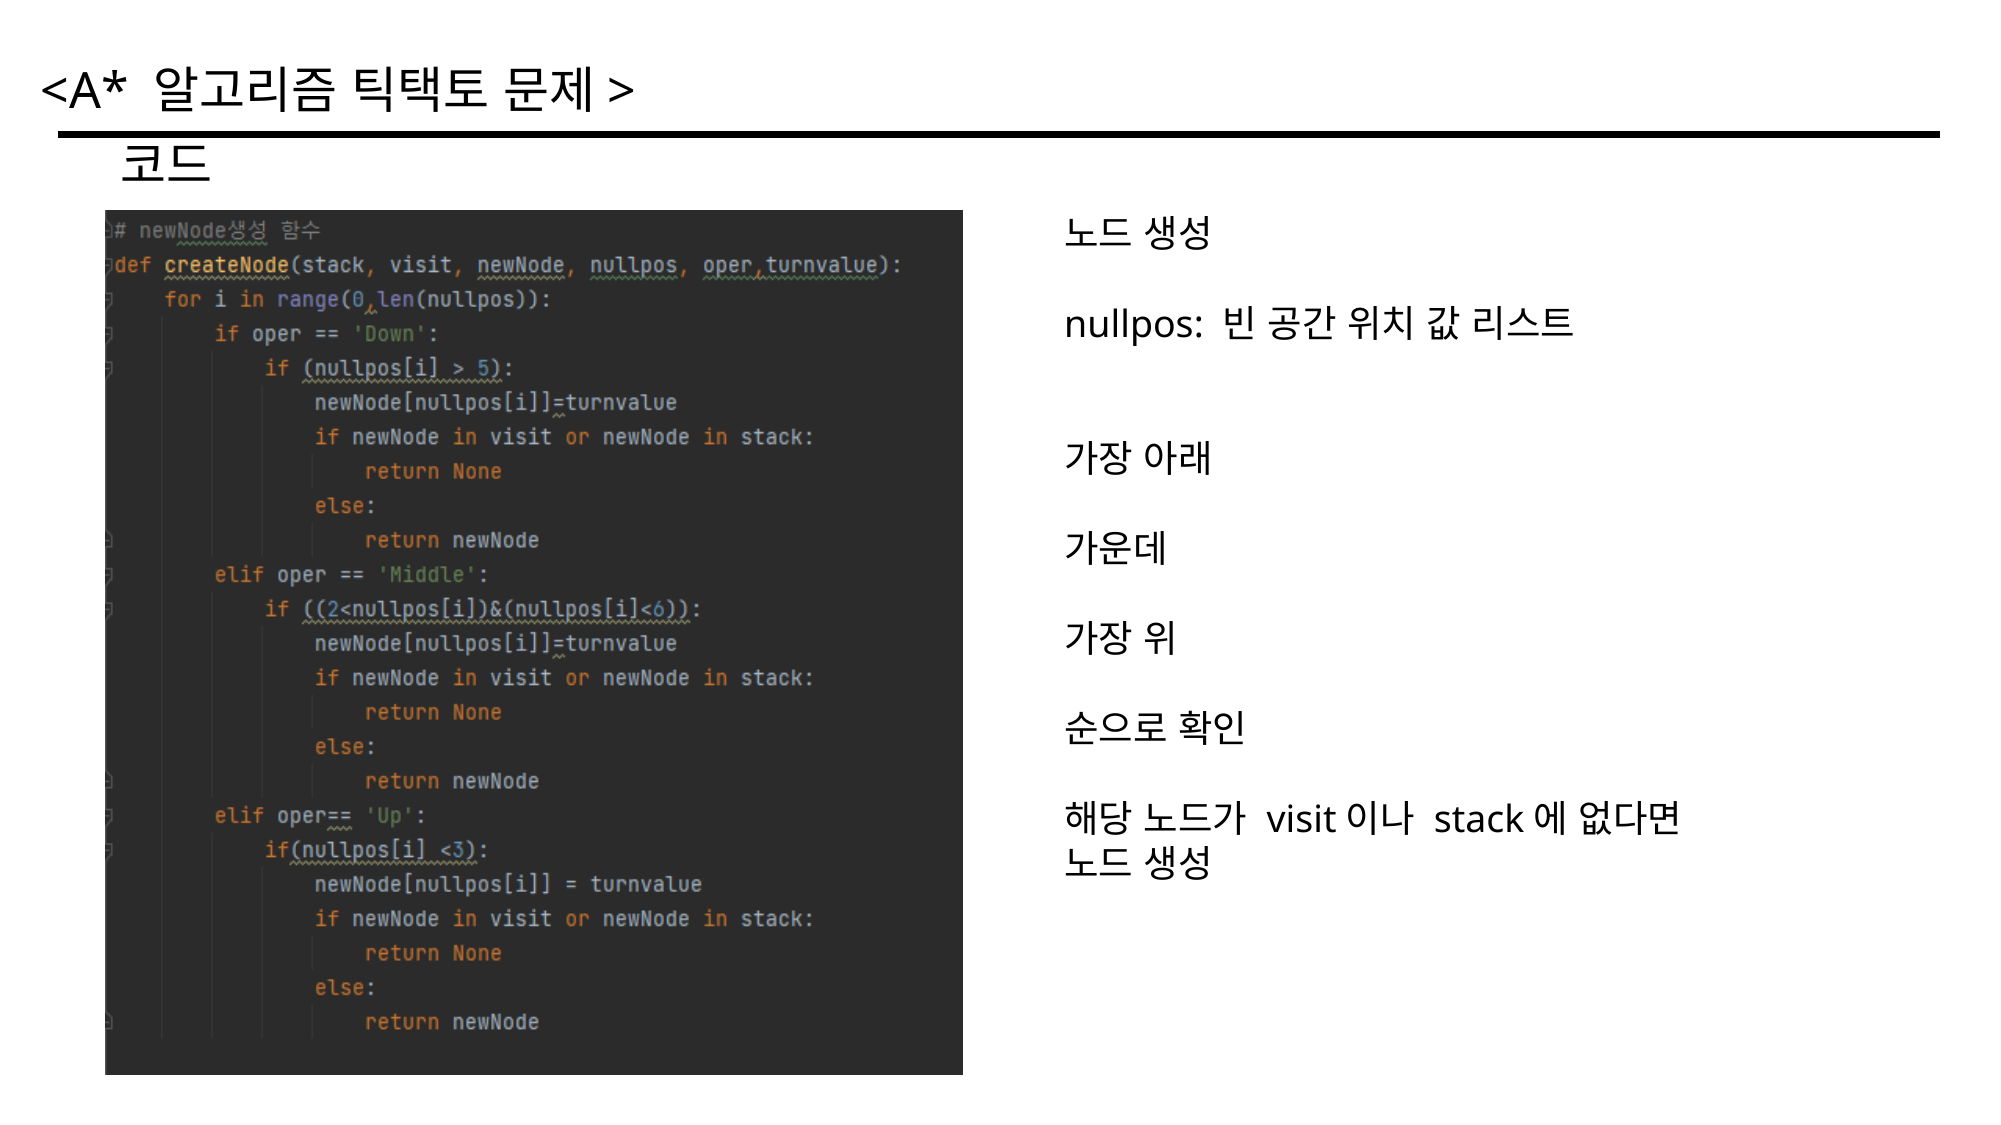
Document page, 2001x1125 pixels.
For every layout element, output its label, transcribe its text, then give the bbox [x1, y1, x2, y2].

text_box 코드 [105, 135, 739, 202]
picture [105, 210, 963, 1075]
text_box <A* 알고리즘 틱택토 문제> [0, 50, 677, 126]
text_box 코드 [105, 126, 739, 134]
text_box 노드 생성 nullpos: 빈 공간 위치 값 리스트 가장 아래 가운데 가장 위 순으로 확인 해당 노드가 visit이나 stack에 없다면 노드 생성 [1049, 202, 1975, 1073]
